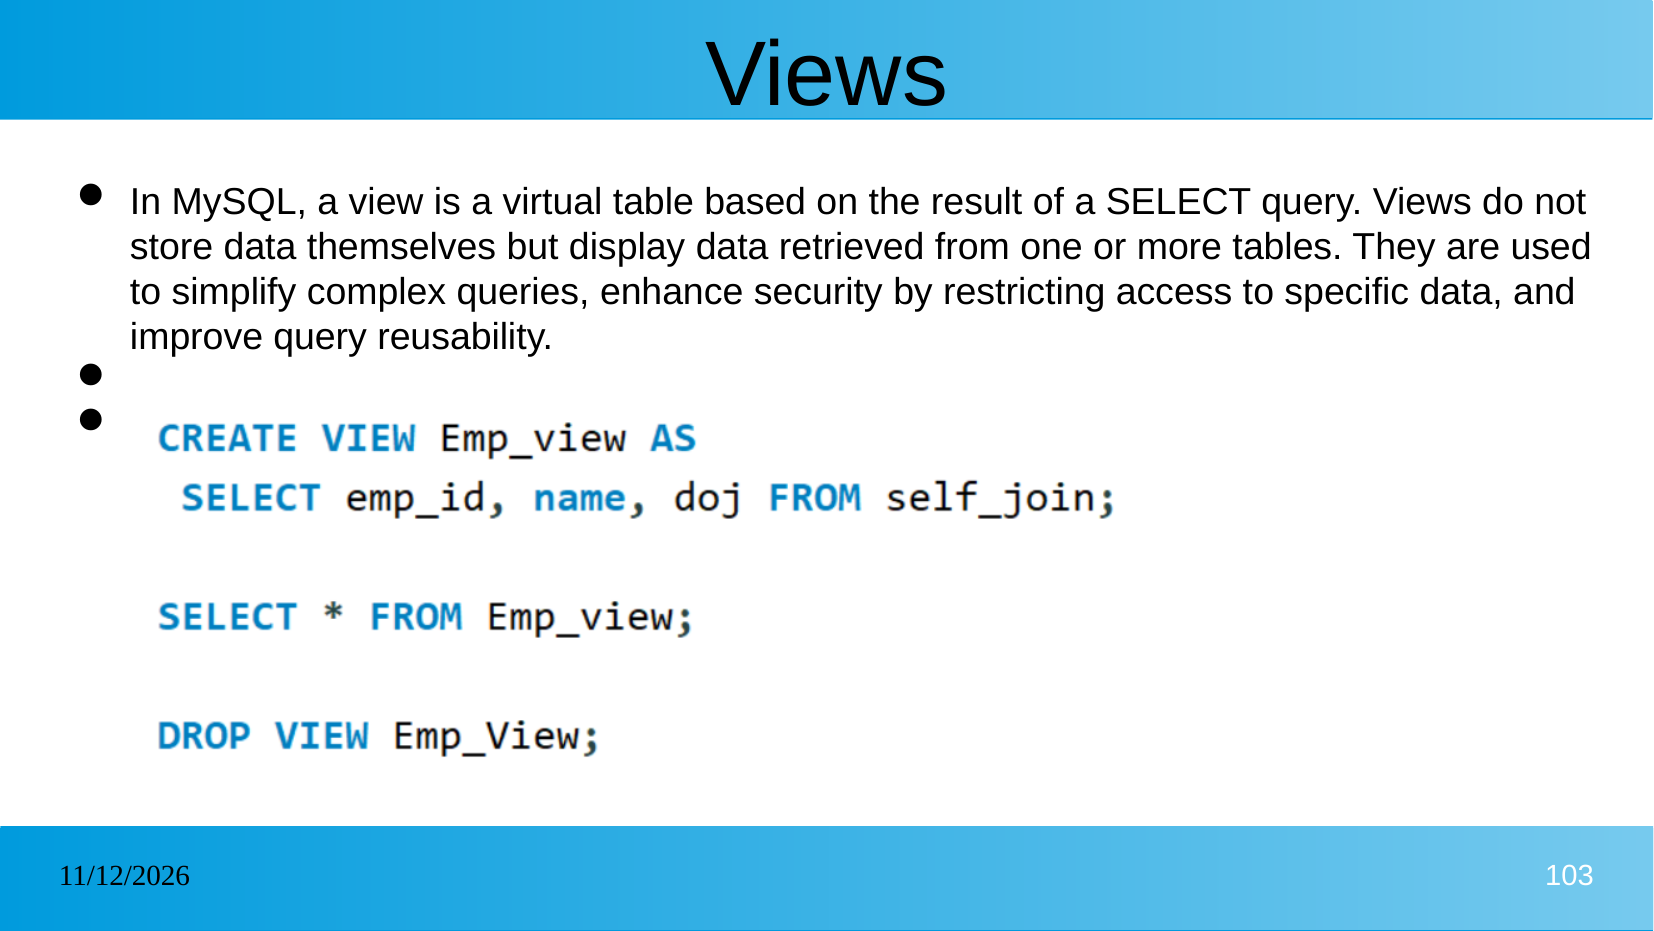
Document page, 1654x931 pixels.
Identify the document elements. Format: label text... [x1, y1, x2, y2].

title Views [59, 29, 1595, 108]
list In MySQL, a view is a virtual table based on the result of a SELECT query. Views do not store data themselves but display data retrieved from one or more tables. They are used to simplify complex queries, enhance security by restricting access to specific data, and improve query reusability. [59, 177, 1595, 768]
picture [140, 395, 1123, 768]
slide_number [59, 856, 443, 915]
slide_number 103 [1210, 856, 1595, 915]
